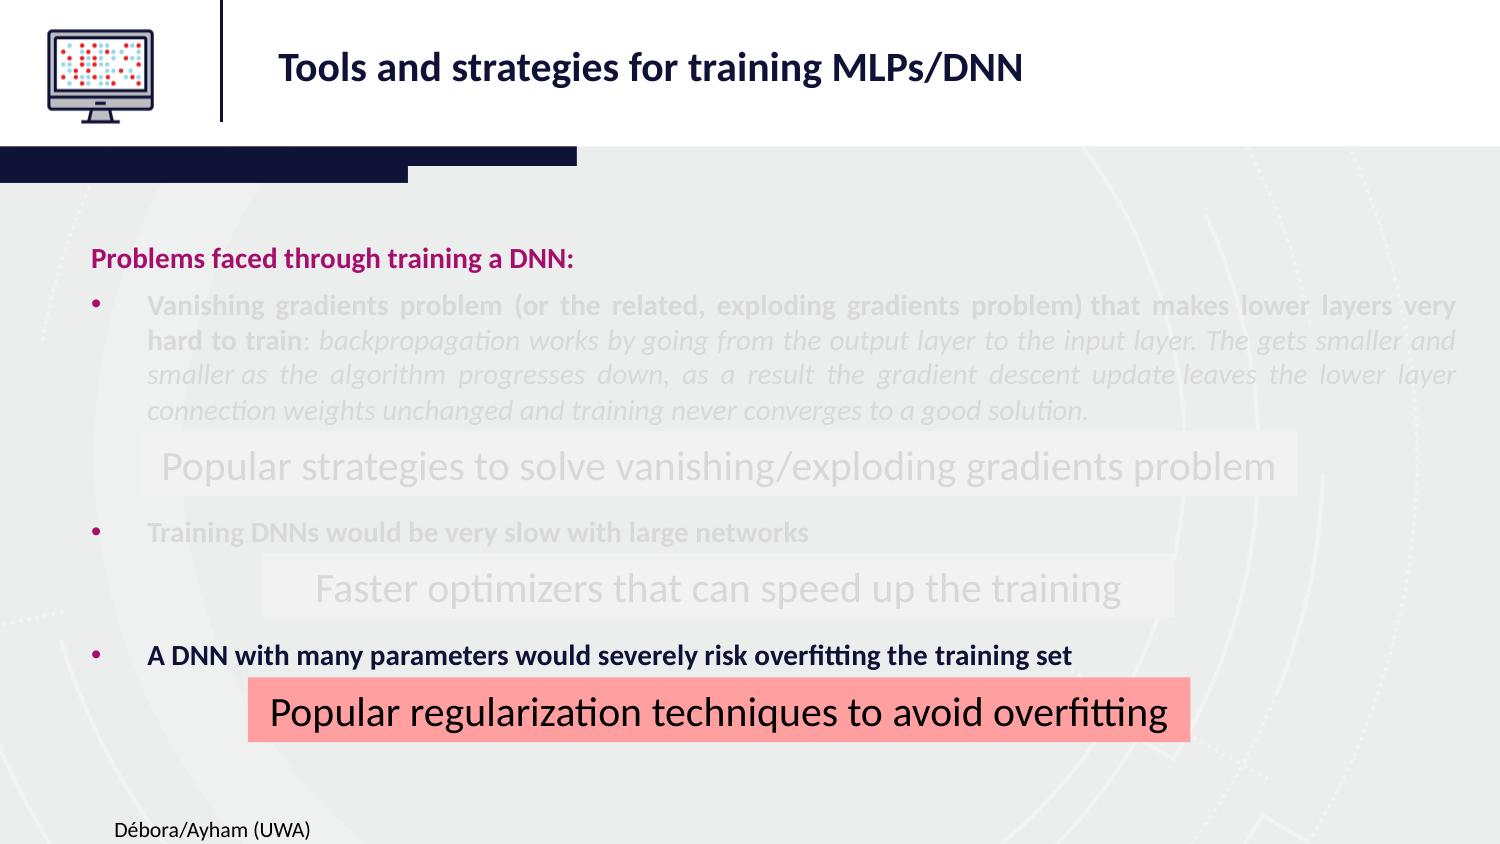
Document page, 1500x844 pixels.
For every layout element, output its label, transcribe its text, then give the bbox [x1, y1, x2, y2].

list Problems faced through training a DNN: [76, 231, 1217, 268]
text_box Popular regularization techniques to avoid overfitting [247, 677, 1191, 743]
list Vanishing gradients problem (or the related, exploding gradients problem) that makes lower layers very hard to train: backpropagation works by going from the output layer to the input layer. The gets smaller and smaller as the algorithm progresses down, as a result the gradient descent update leaves the lower layer connection weights unchanged and training never converges to a good solution. Training DNNs would be very slow with large networks A DNN with many parameters would severely risk overfitting the training set [76, 278, 1472, 763]
text_box Faster optimizers that can speed up the training [263, 552, 1175, 618]
list Tools and strategies for training MLPs/DNN [263, 32, 1404, 106]
picture [0, 0, 1500, 844]
text_box Popular strategies to solve vanishing/exploding gradients problem [140, 430, 1298, 496]
text_box Débora/Ayham (UWA) [99, 808, 1240, 844]
